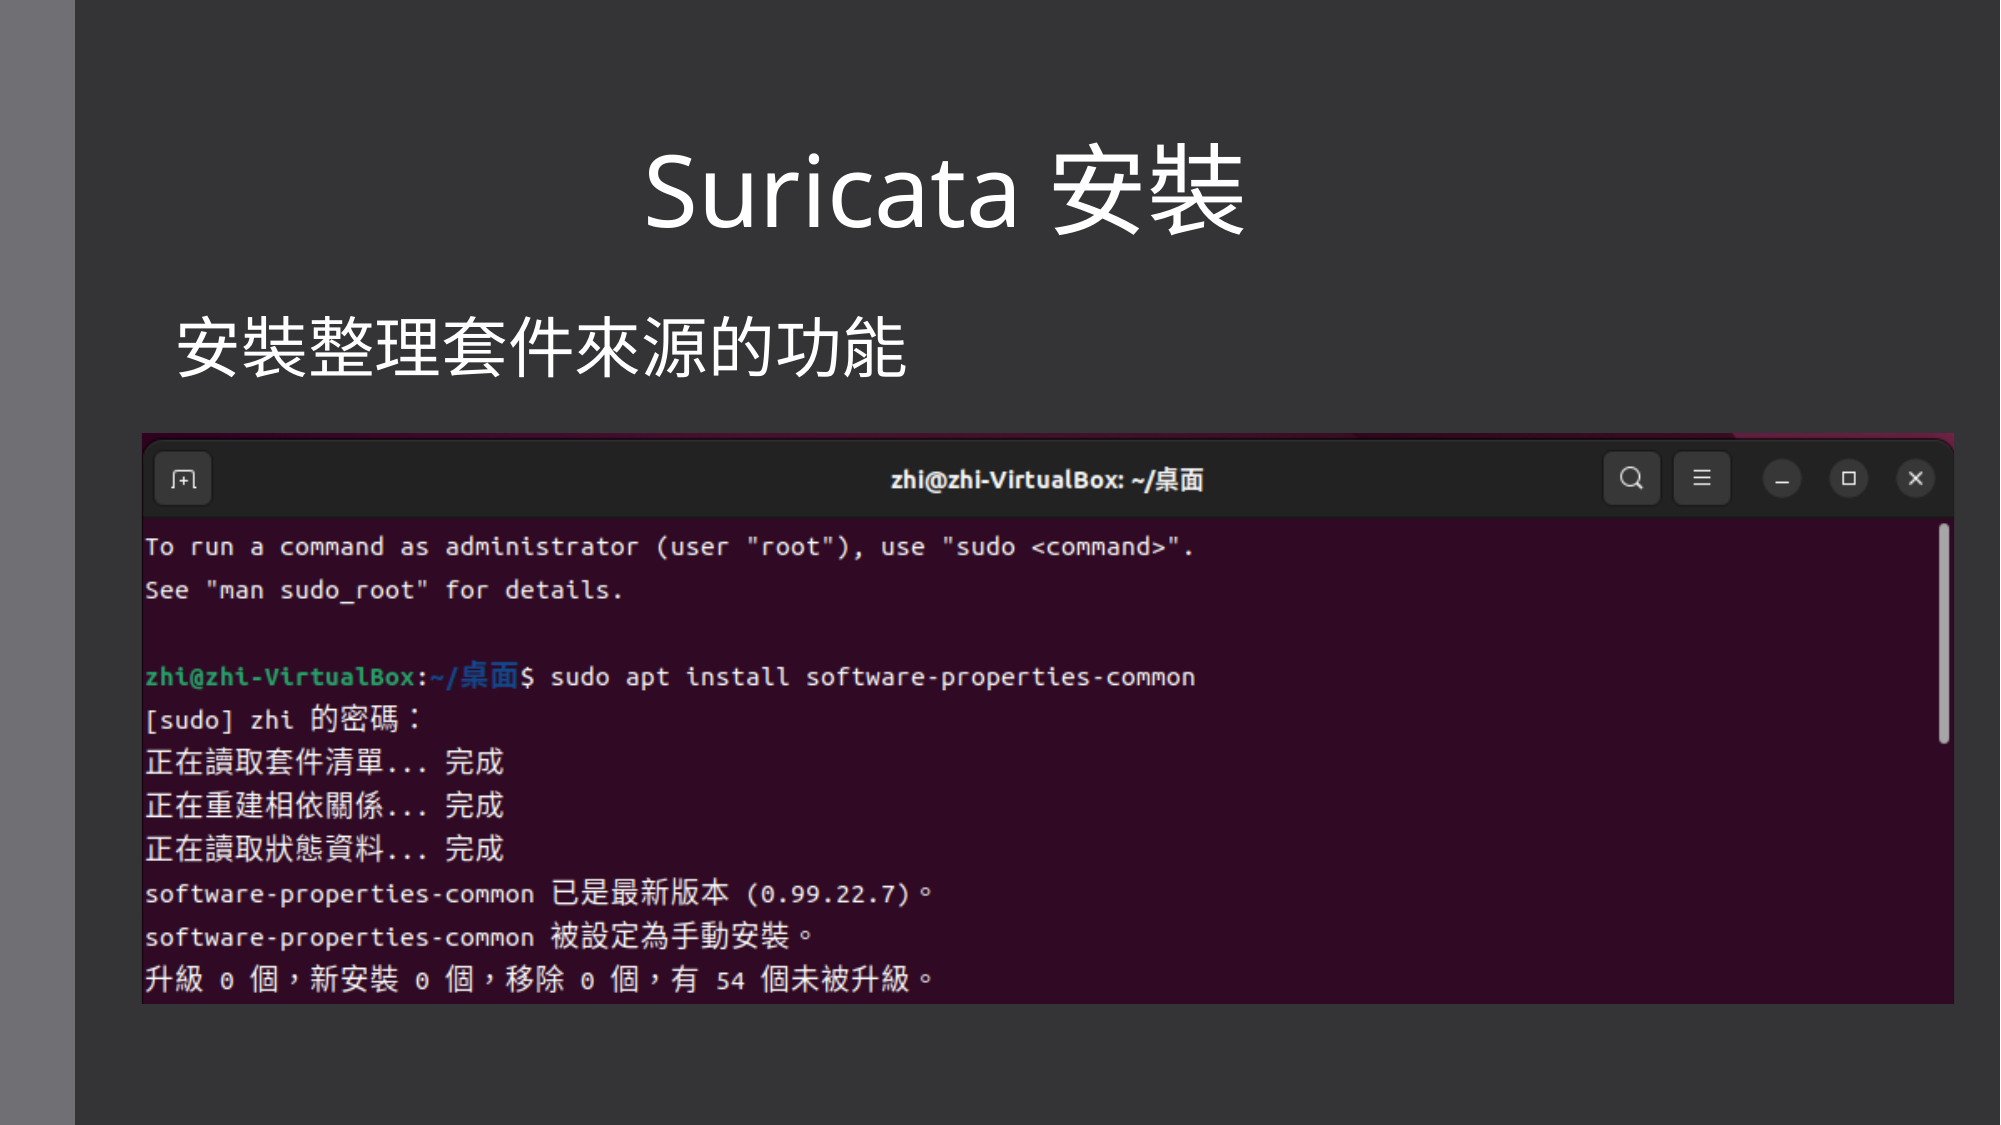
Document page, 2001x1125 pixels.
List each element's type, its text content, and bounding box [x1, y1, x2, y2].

text_box Suricata安裝 [157, 76, 1733, 249]
picture [141, 433, 1955, 1004]
text_box 安裝整理套件來源的功能 [0, 214, 1330, 387]
